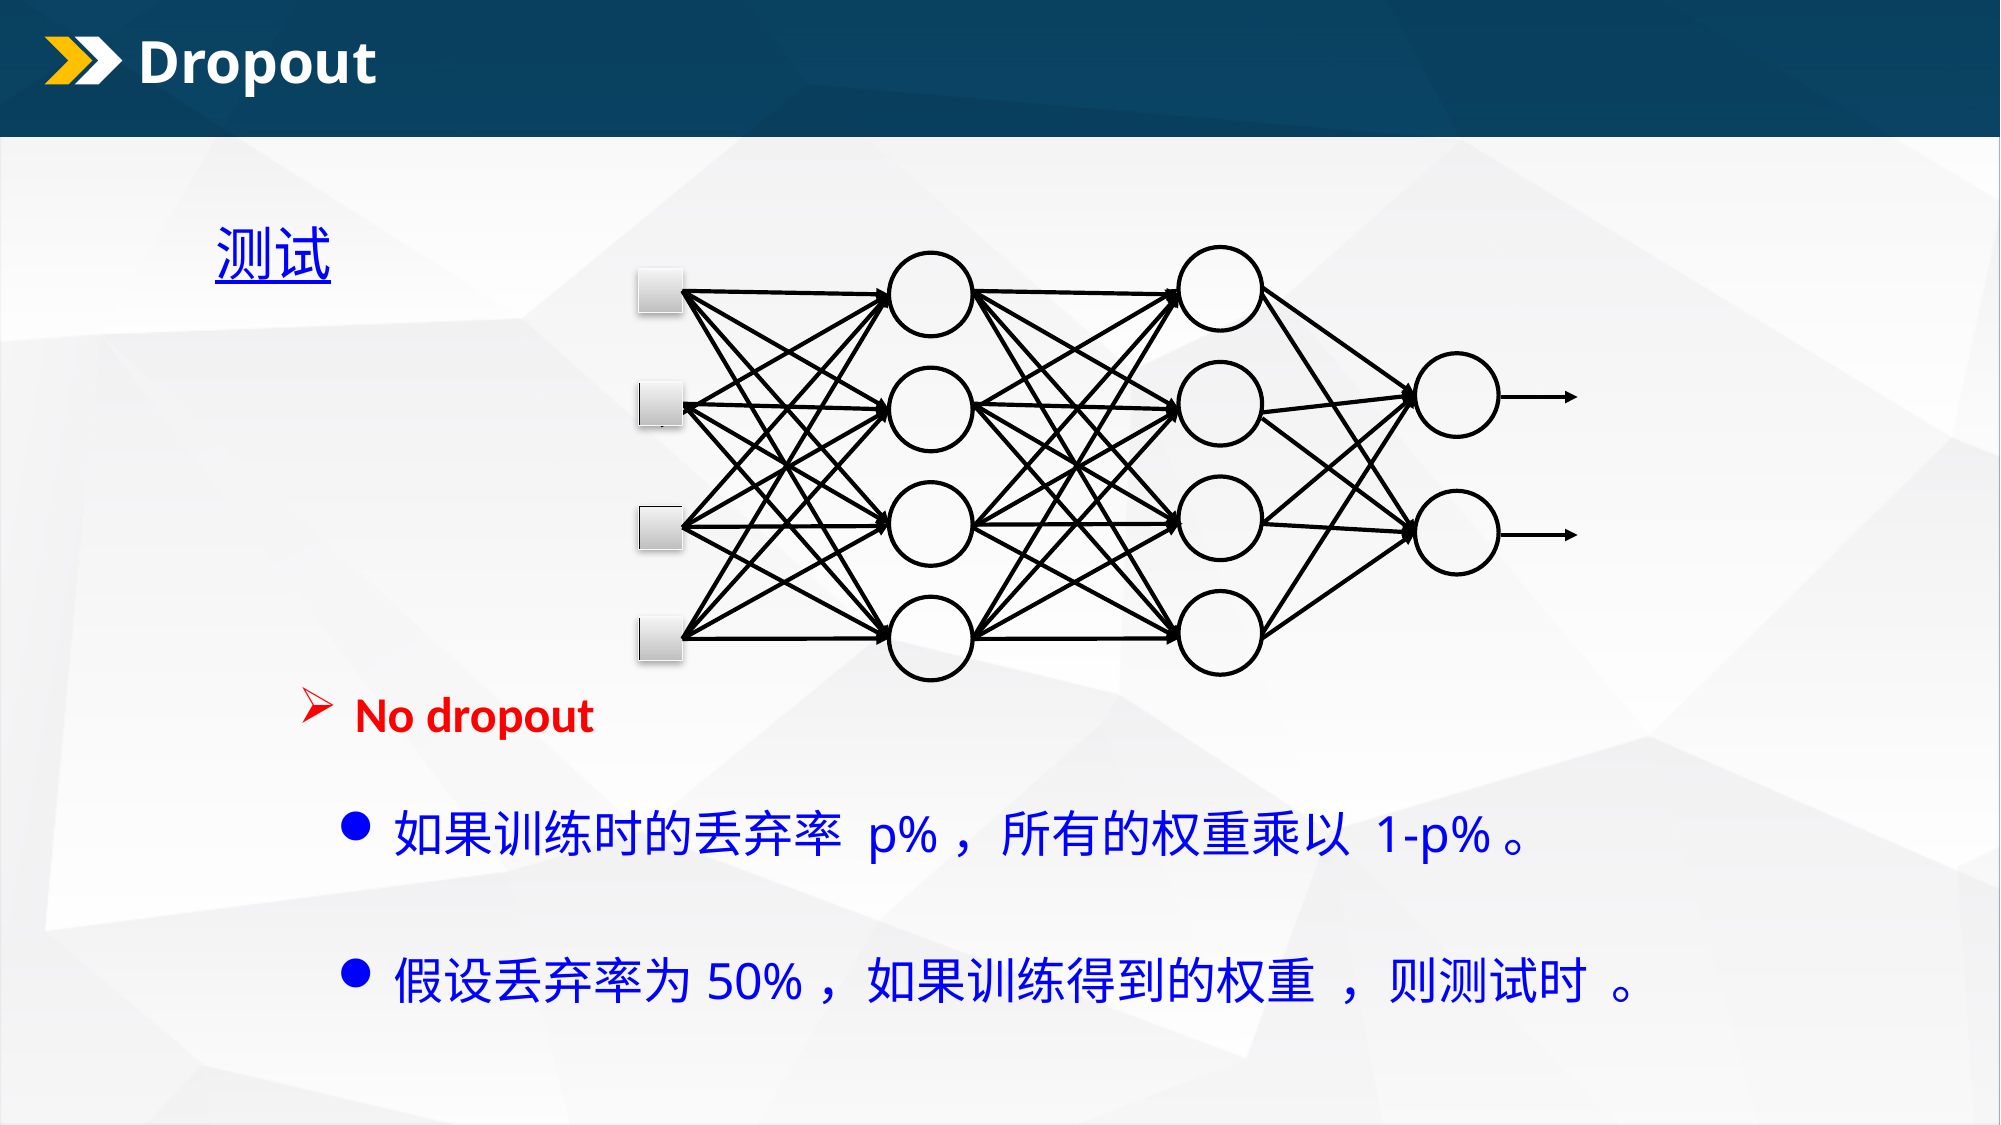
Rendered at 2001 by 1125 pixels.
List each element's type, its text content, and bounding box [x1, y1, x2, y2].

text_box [972, 288, 1179, 410]
text_box 测试 [200, 209, 581, 295]
title Dropout [122, 25, 1723, 137]
text_box No dropout [283, 674, 837, 750]
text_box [638, 246, 1578, 681]
picture [0, 0, 2000, 1125]
text_box 如果训练时的丢弃率 p%，所有的权重乘以 1-p%。 [322, 795, 1750, 870]
